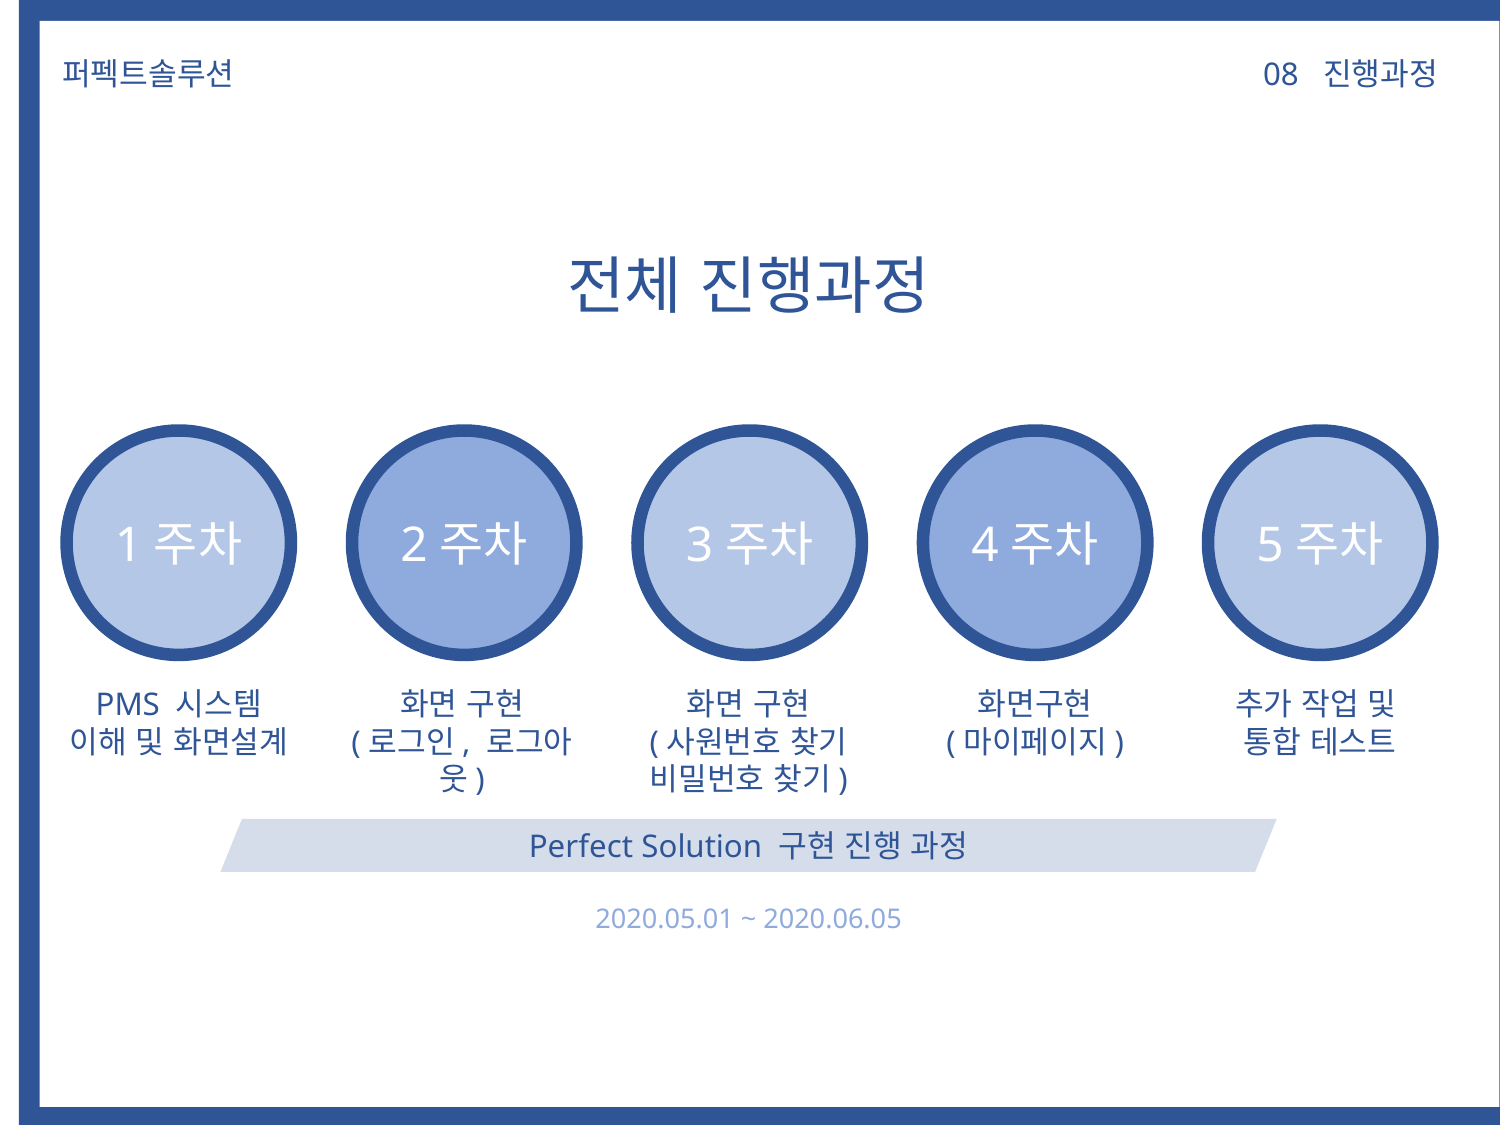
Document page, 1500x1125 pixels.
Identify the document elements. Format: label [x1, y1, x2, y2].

text_box [18, 0, 1500, 1125]
